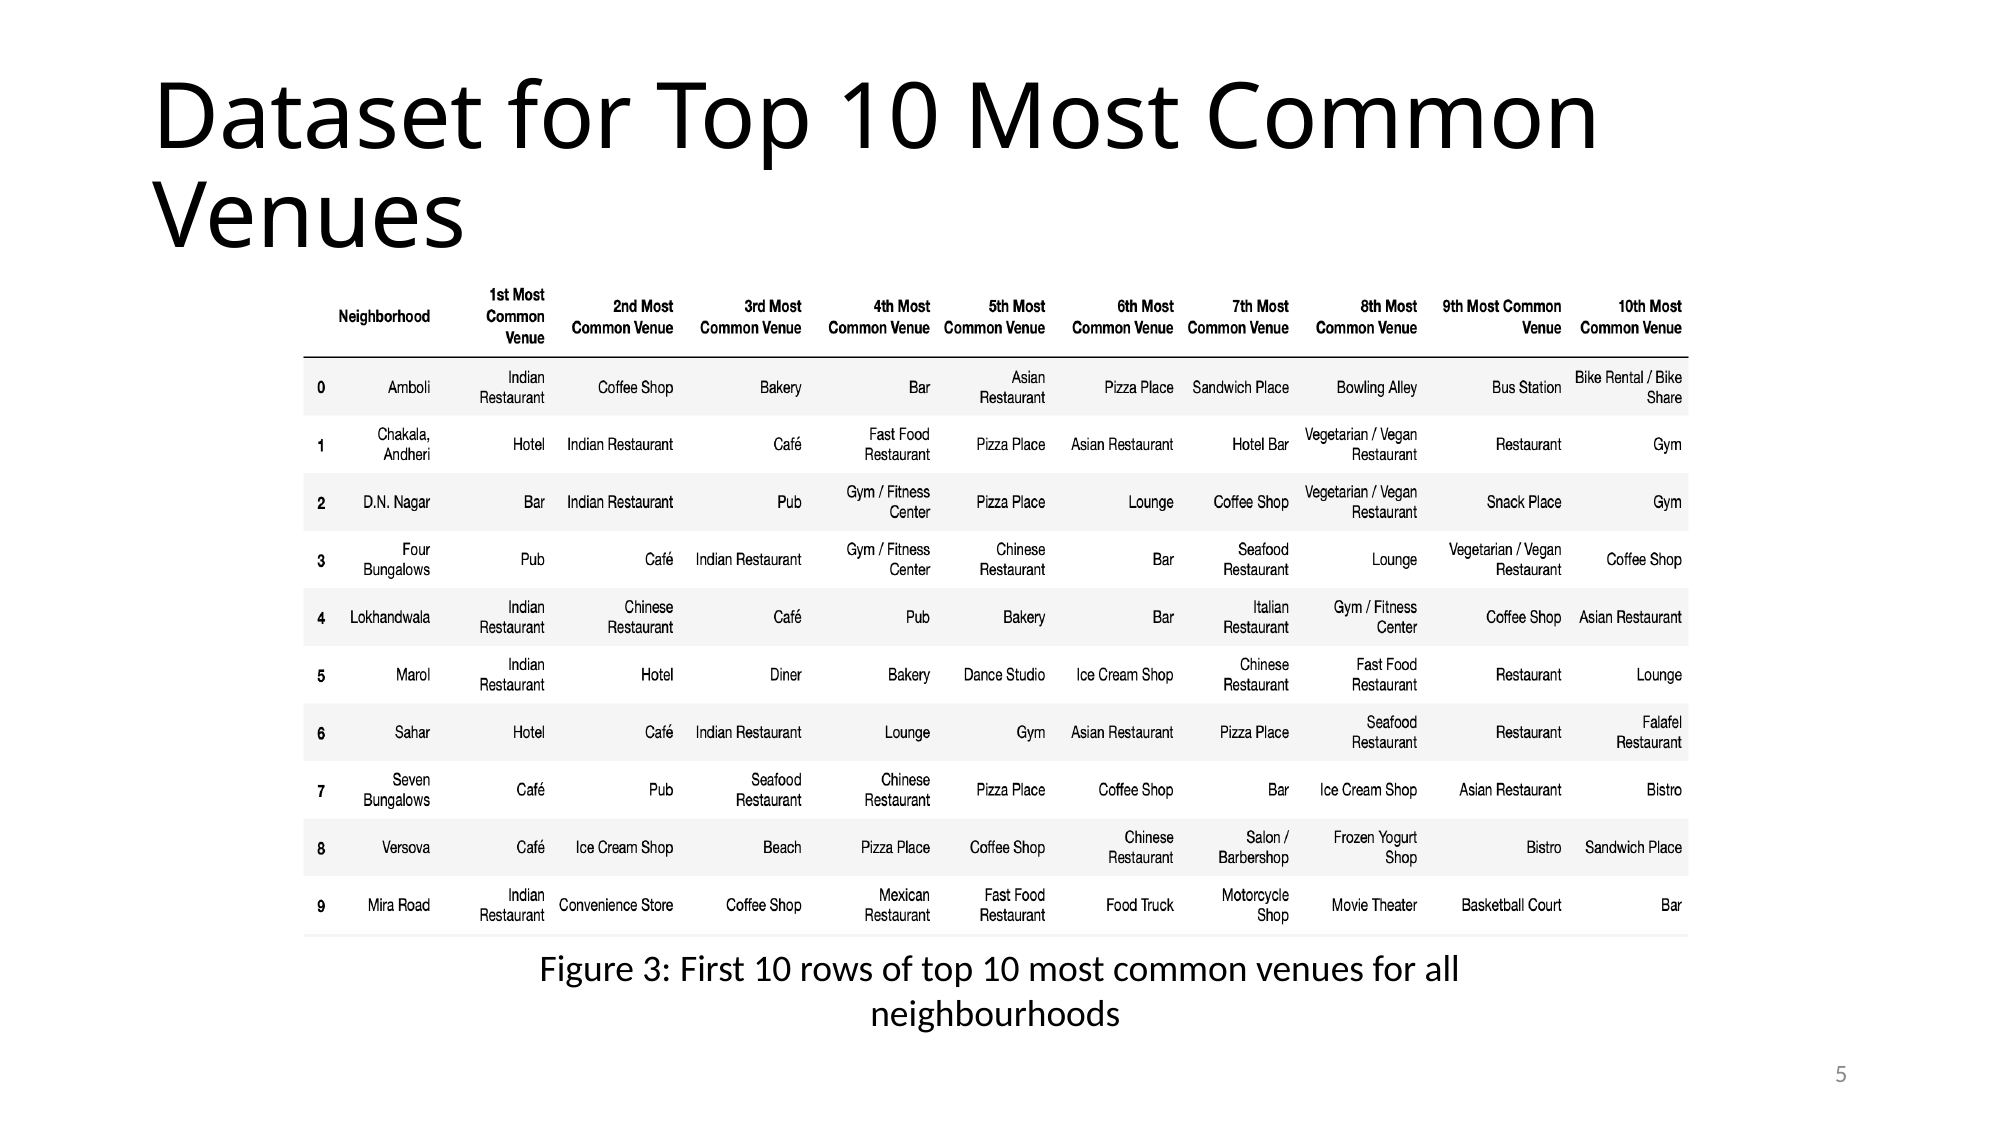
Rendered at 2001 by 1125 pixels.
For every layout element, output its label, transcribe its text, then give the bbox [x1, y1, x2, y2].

slide_number 4 [1412, 1042, 1863, 1103]
picture [292, 272, 1708, 937]
title Dataset for Top 10 Most Common Venues [137, 59, 1863, 278]
text_box Figure 3: First 10 rows of top 10 most common venues for all neighbourhoods [480, 937, 1520, 1042]
